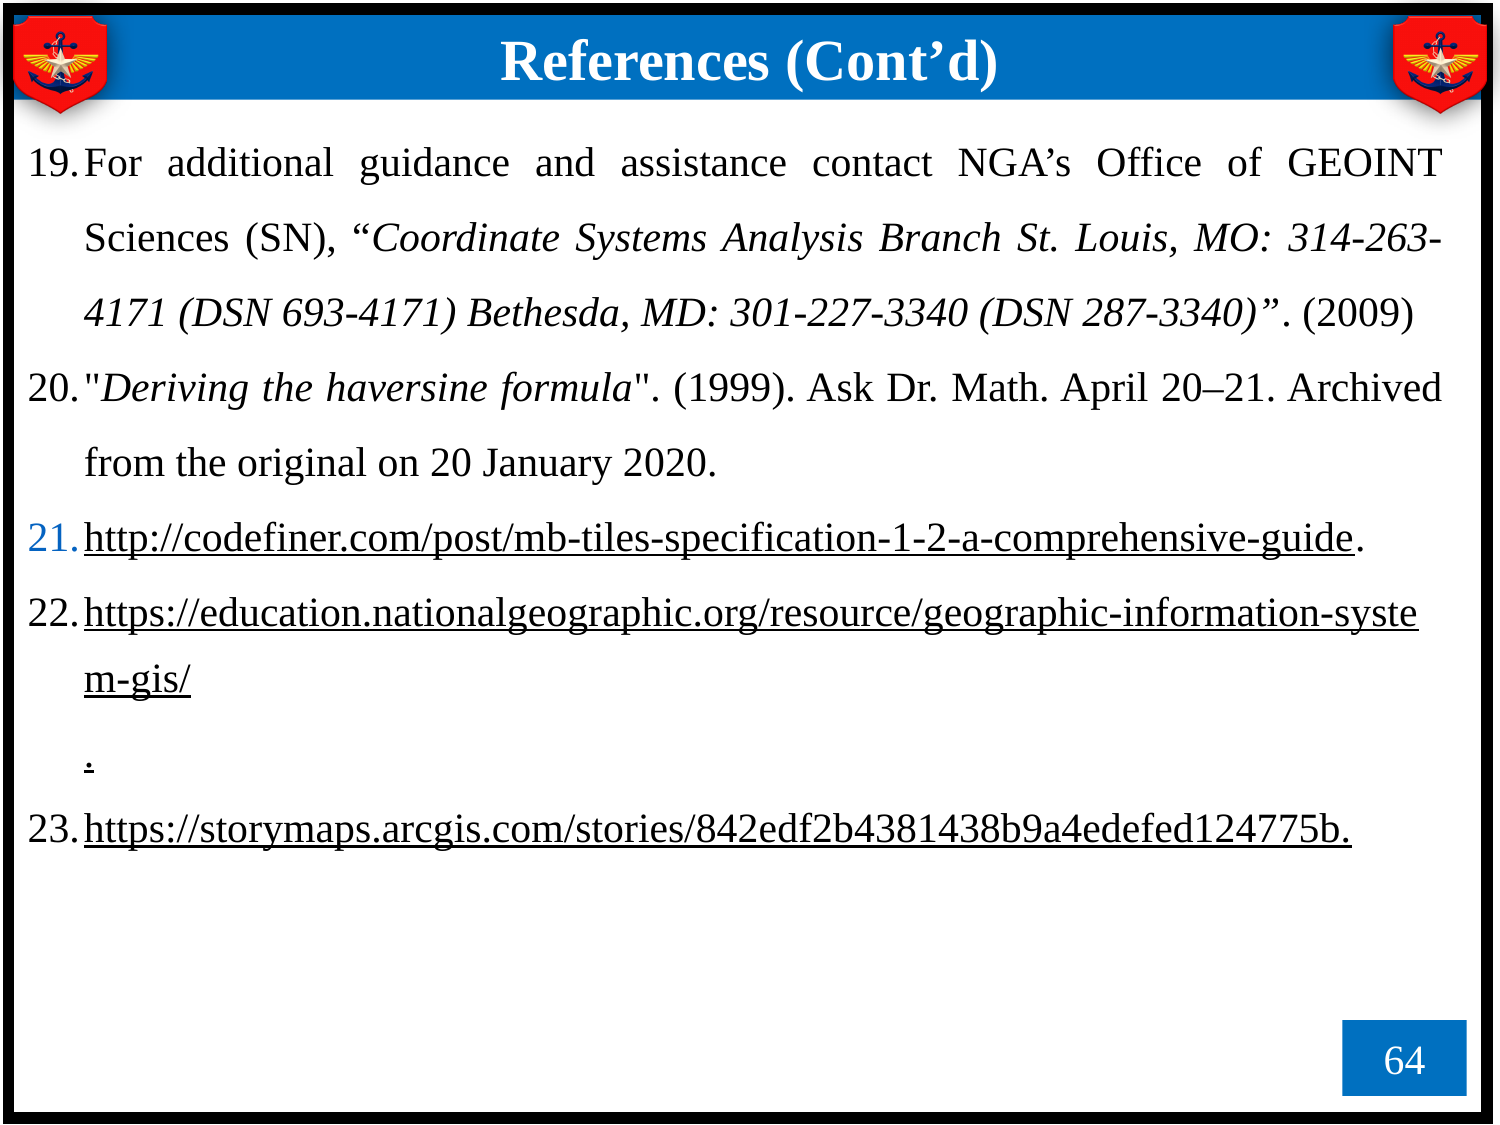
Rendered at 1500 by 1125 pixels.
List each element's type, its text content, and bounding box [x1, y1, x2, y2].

text_box [7, 130, 1488, 1119]
picture [12, 16, 107, 114]
text_box [119, 8, 1378, 102]
picture [1393, 16, 1487, 114]
text_box For additional guidance and assistance contact NGA’s Office of GEOINT Sciences (SN), “Coordinate Systems Analysis Branch St. Louis, MO: 314-263-4171 (DSN 693-4171) Bethesda, MD: 301-227-3340 (DSN 287-3340)”. (2009) "Deriving the haversine formula". (1999). Ask Dr. Math. April 20–21. Archived from the original on 20 January 2020. http://codefiner.com/post/mb-tiles-specification-1-2-a-comprehensive-guide. https://education.nationalgeographic.org/resource/geographic-information-system-gis/. https://storymaps.arcgis.com/stories/842edf2b4381438b9a4edefed124775b. [12, 102, 1459, 792]
slide_number 64 [1342, 1020, 1467, 1096]
